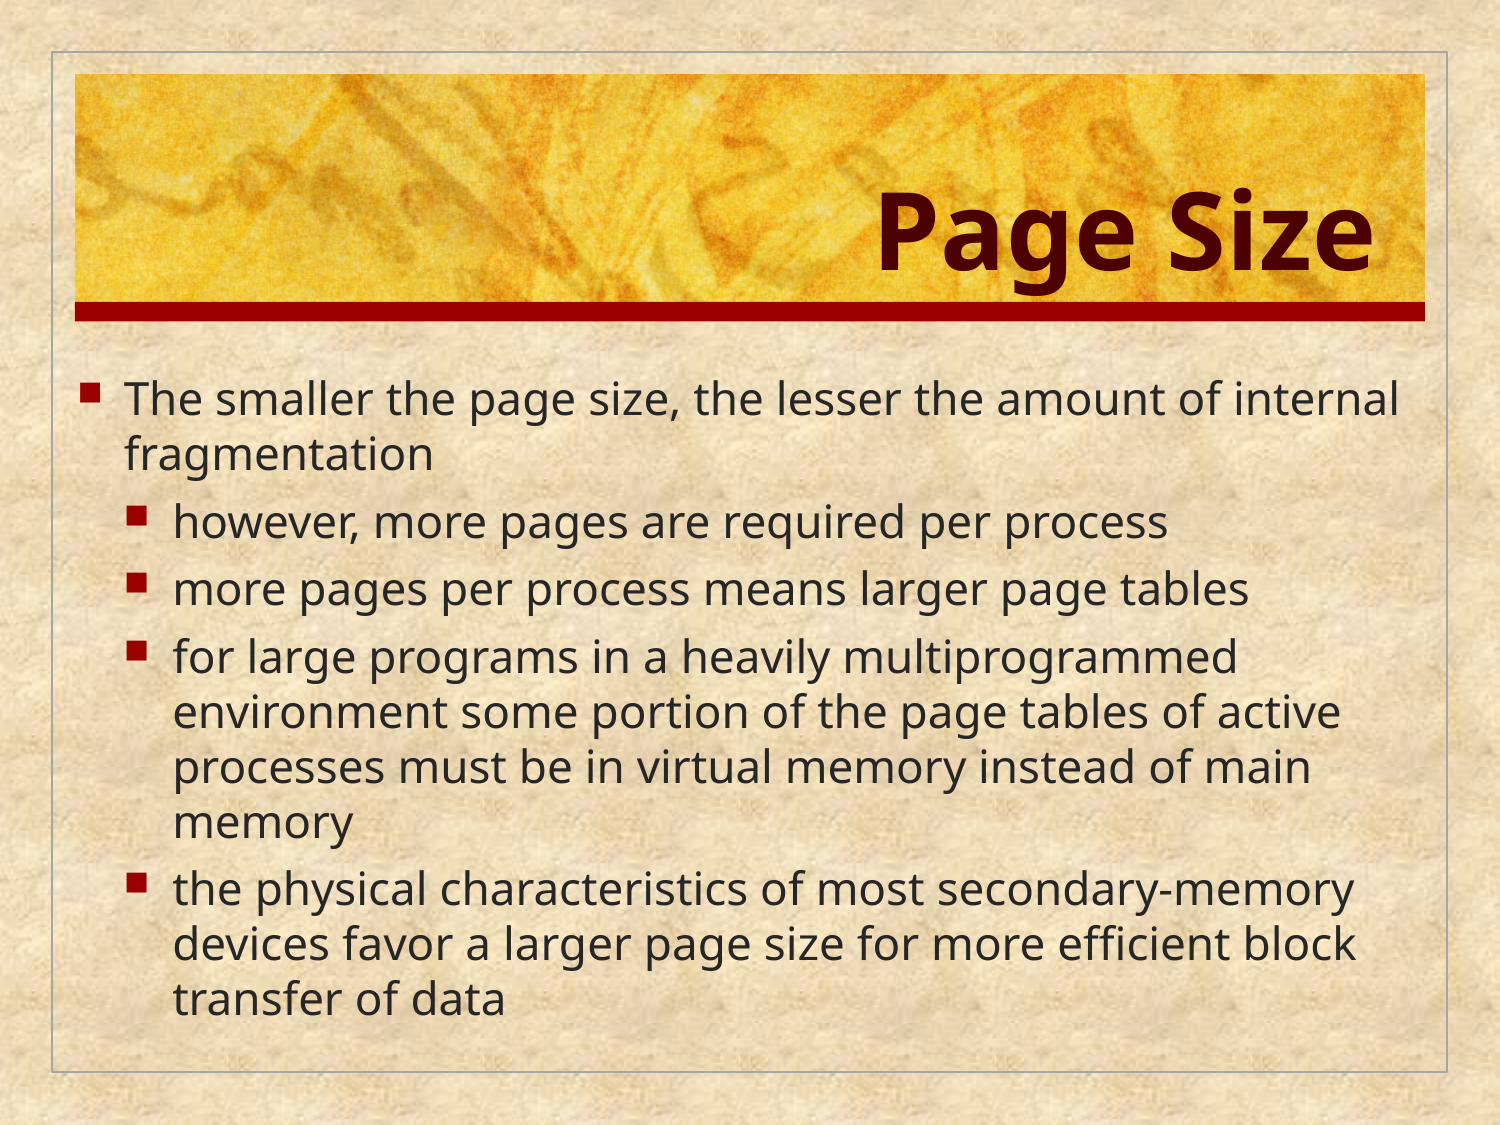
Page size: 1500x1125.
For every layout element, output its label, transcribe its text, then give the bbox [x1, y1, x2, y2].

title Page Size [108, 74, 1392, 292]
picture [53, 53, 1446, 1071]
list The smaller the page size, the lesser the amount of internal fragmentation however, more pages are required per process more pages per process means larger page tables for large programs in a heavily multiprogrammed environment some portion of the page tables of active processes must be in virtual memory instead of main memory the physical characteristics of most secondary-memory devices favor a larger page size for more efficient block transfer of data [62, 362, 1438, 1125]
picture [0, 0, 1500, 1125]
